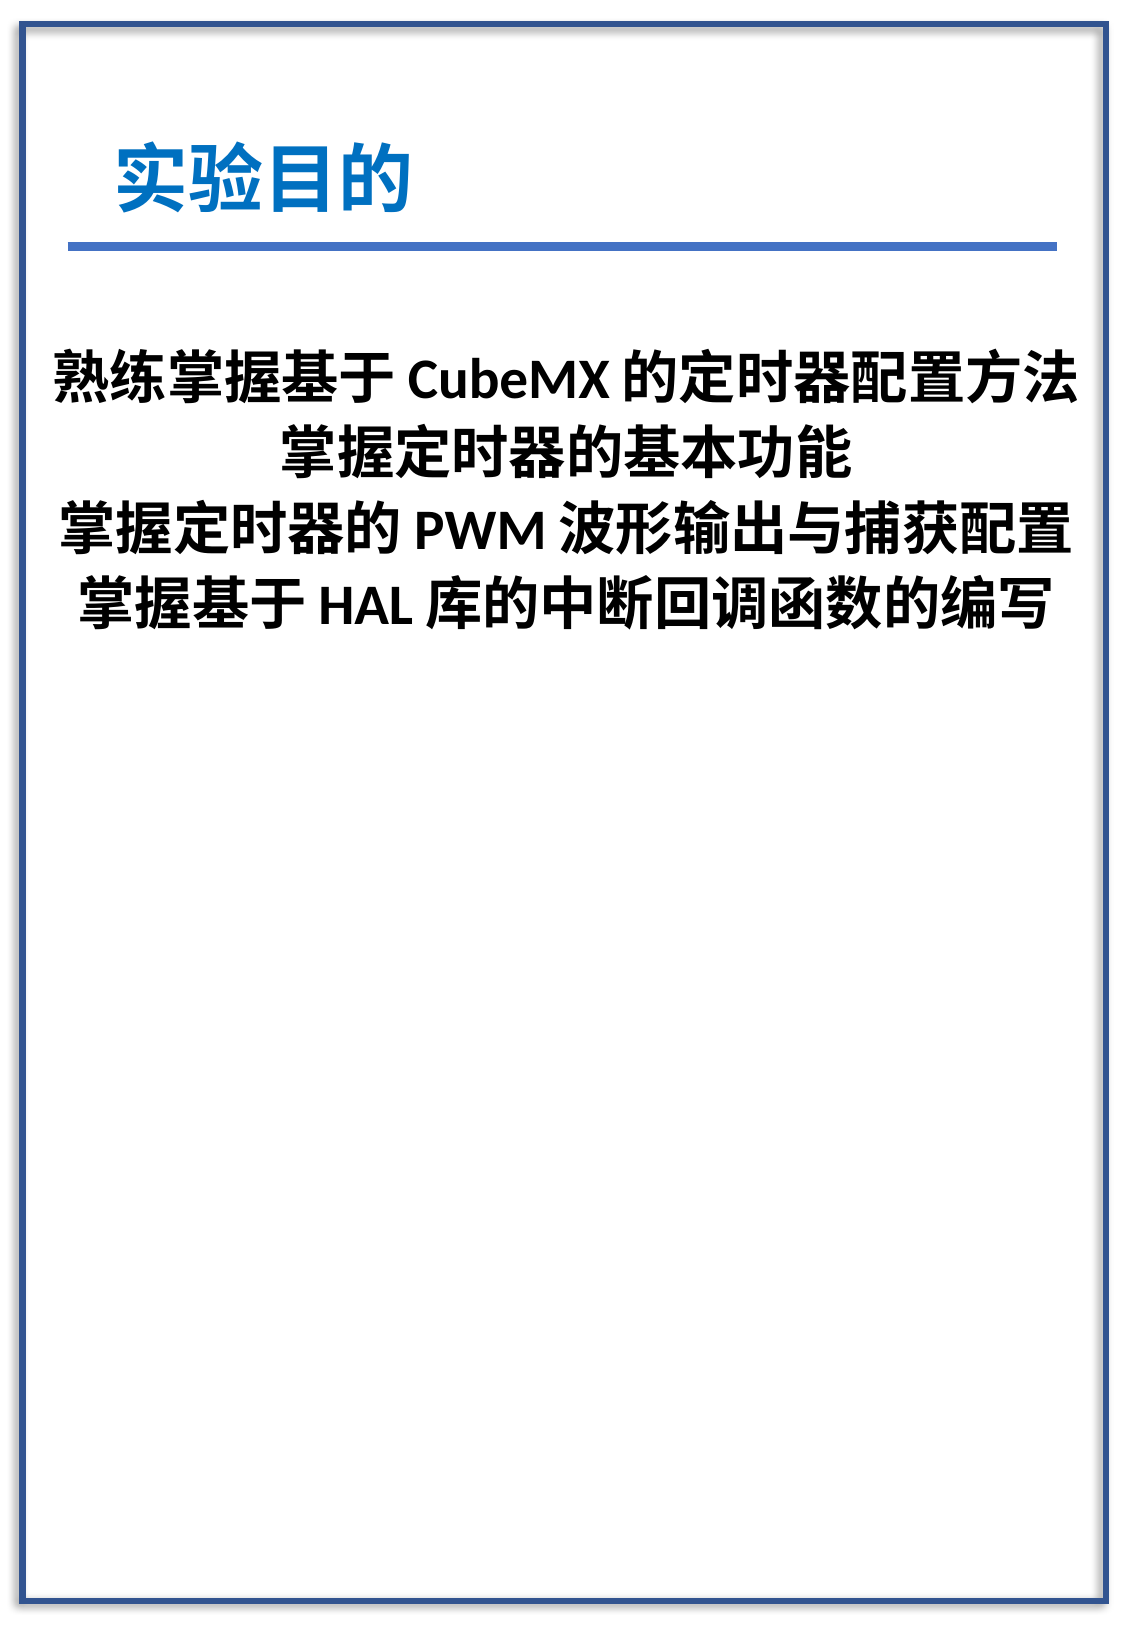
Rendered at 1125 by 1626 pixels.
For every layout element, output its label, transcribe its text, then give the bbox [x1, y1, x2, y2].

text_box [21, 23, 1107, 1602]
text_box 熟练掌握基于CubeMX的定时器配置方法 掌握定时器的基本功能 掌握定时器的PWM波形输出与捕获配置 掌握基于HAL库的中断回调函数的编写 [24, 341, 1108, 663]
text_box 实验目的 [0, 68, 563, 229]
